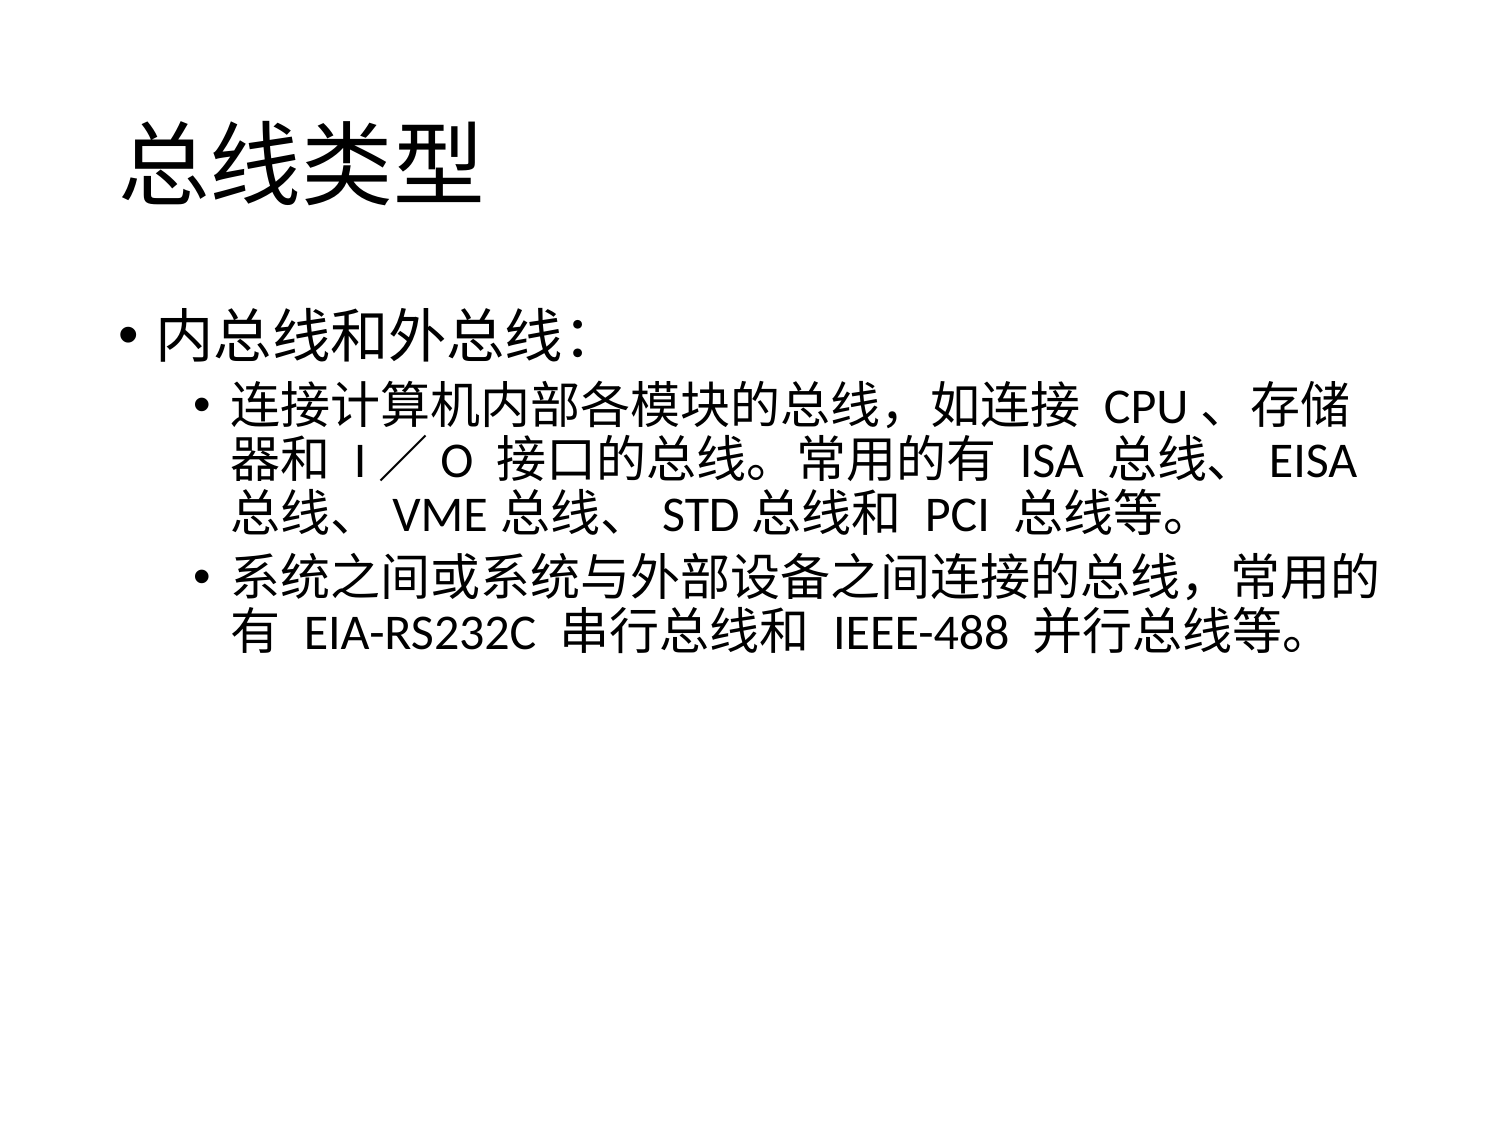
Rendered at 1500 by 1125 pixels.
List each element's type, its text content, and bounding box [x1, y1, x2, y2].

title 总线类型 [103, 59, 1397, 278]
list 内总线和外总线： 连接计算机内部各模块的总线，如连接 CPU、存储器和 I／O 接口的总线。常用的有 ISA 总线、EISA总线、VME总线、STD总线和 PCI 总线等。 系统之间或系统与外部设备之间连接的总线，常用的有 EIA-RS232C 串行总线和 IEEE-488 并行总线等。 [103, 299, 1397, 1014]
